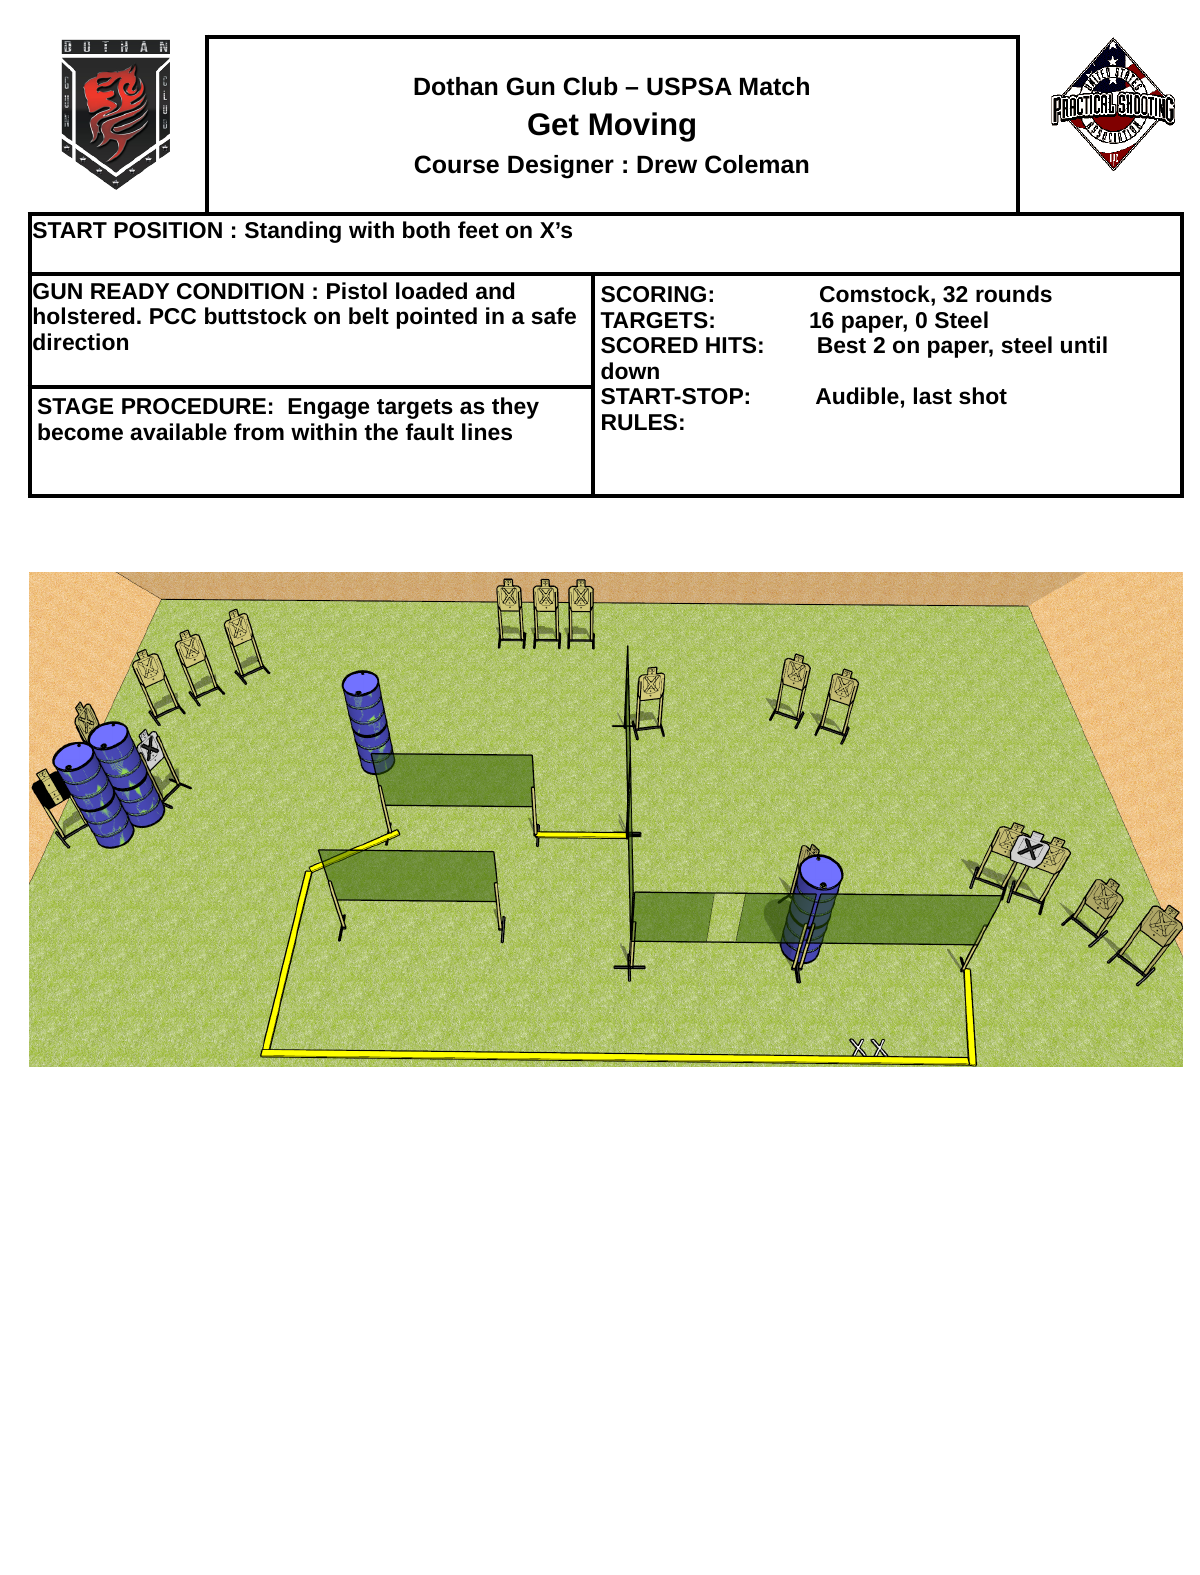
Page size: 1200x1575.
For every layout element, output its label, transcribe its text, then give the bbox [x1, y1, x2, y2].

table_header Dothan Gun Club – USPSA Match Get Moving Course Designer : Drew Coleman [209, 39, 1016, 212]
table_cell STAGE PROCEDURE: Engage targets as they become available from within the fault lines [32, 389, 591, 494]
table_cell START POSITION : Standing with both feet on X’s [32, 216, 1180, 272]
table_header [30, 37, 205, 212]
picture [58, 36, 173, 193]
table_cell GUN READY CONDITION : Pistol loaded and holstered. PCC buttstock on belt pointed in a safe direction [32, 276, 591, 385]
table_header [1020, 37, 1182, 212]
picture [1044, 36, 1183, 175]
table_cell SCORING: Comstock, 32 rounds TARGETS: 16 paper, 0 Steel SCORED HITS: Best 2 on paper, steel until down START-STOP: Audible, last shot RULES: [595, 276, 1180, 494]
picture [29, 571, 1183, 1067]
